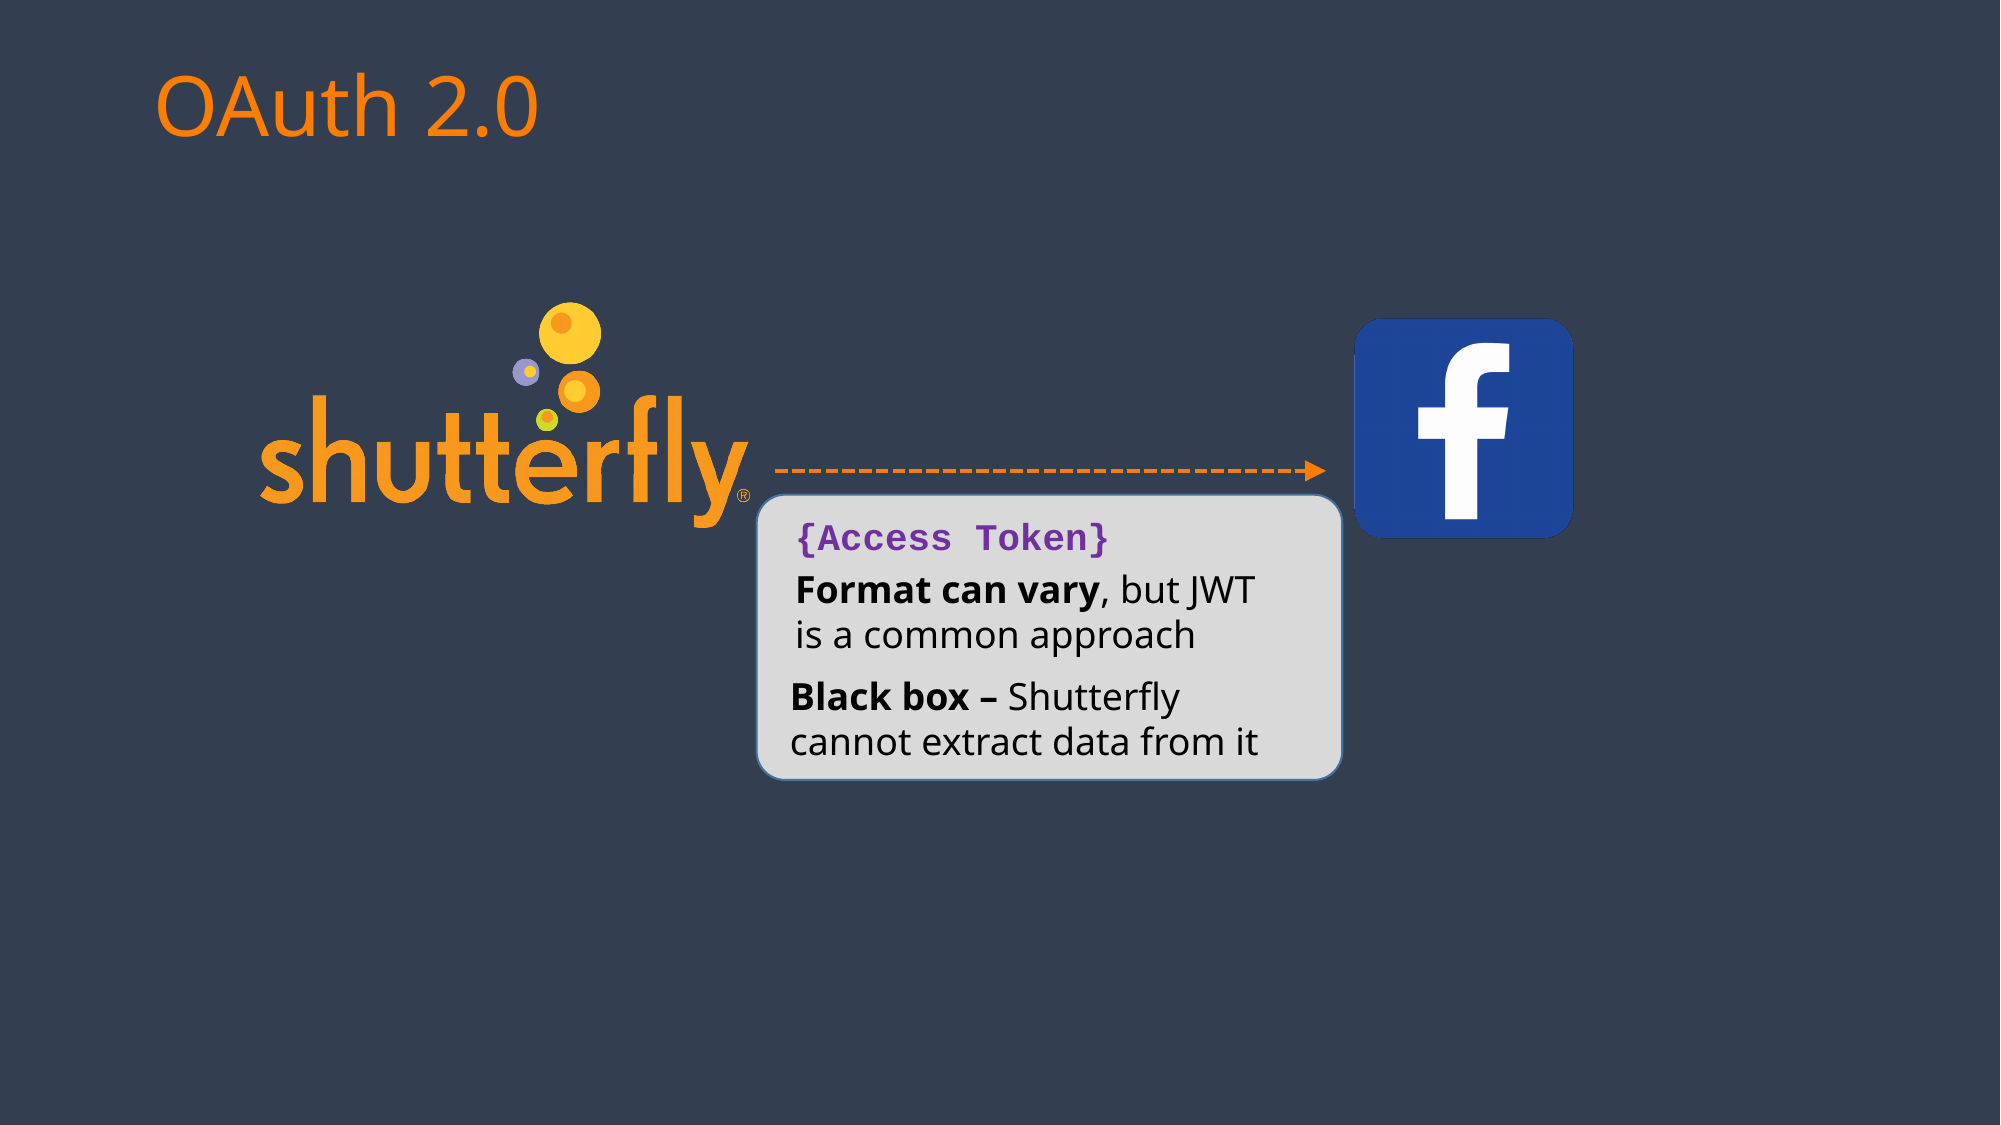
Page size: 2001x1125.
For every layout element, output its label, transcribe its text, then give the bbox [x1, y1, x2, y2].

text_box [0, 0, 2000, 160]
text_box Black box – Shutterfly cannot extract data from it [775, 665, 1300, 771]
text_box OAuth 2.0 [138, 45, 1186, 161]
text_box Format can vary, but JWT is a common approach [780, 559, 1305, 664]
picture [1349, 317, 1578, 539]
text_box {Access Token} [780, 505, 1135, 559]
picture [260, 298, 750, 528]
text_box [755, 493, 1344, 782]
